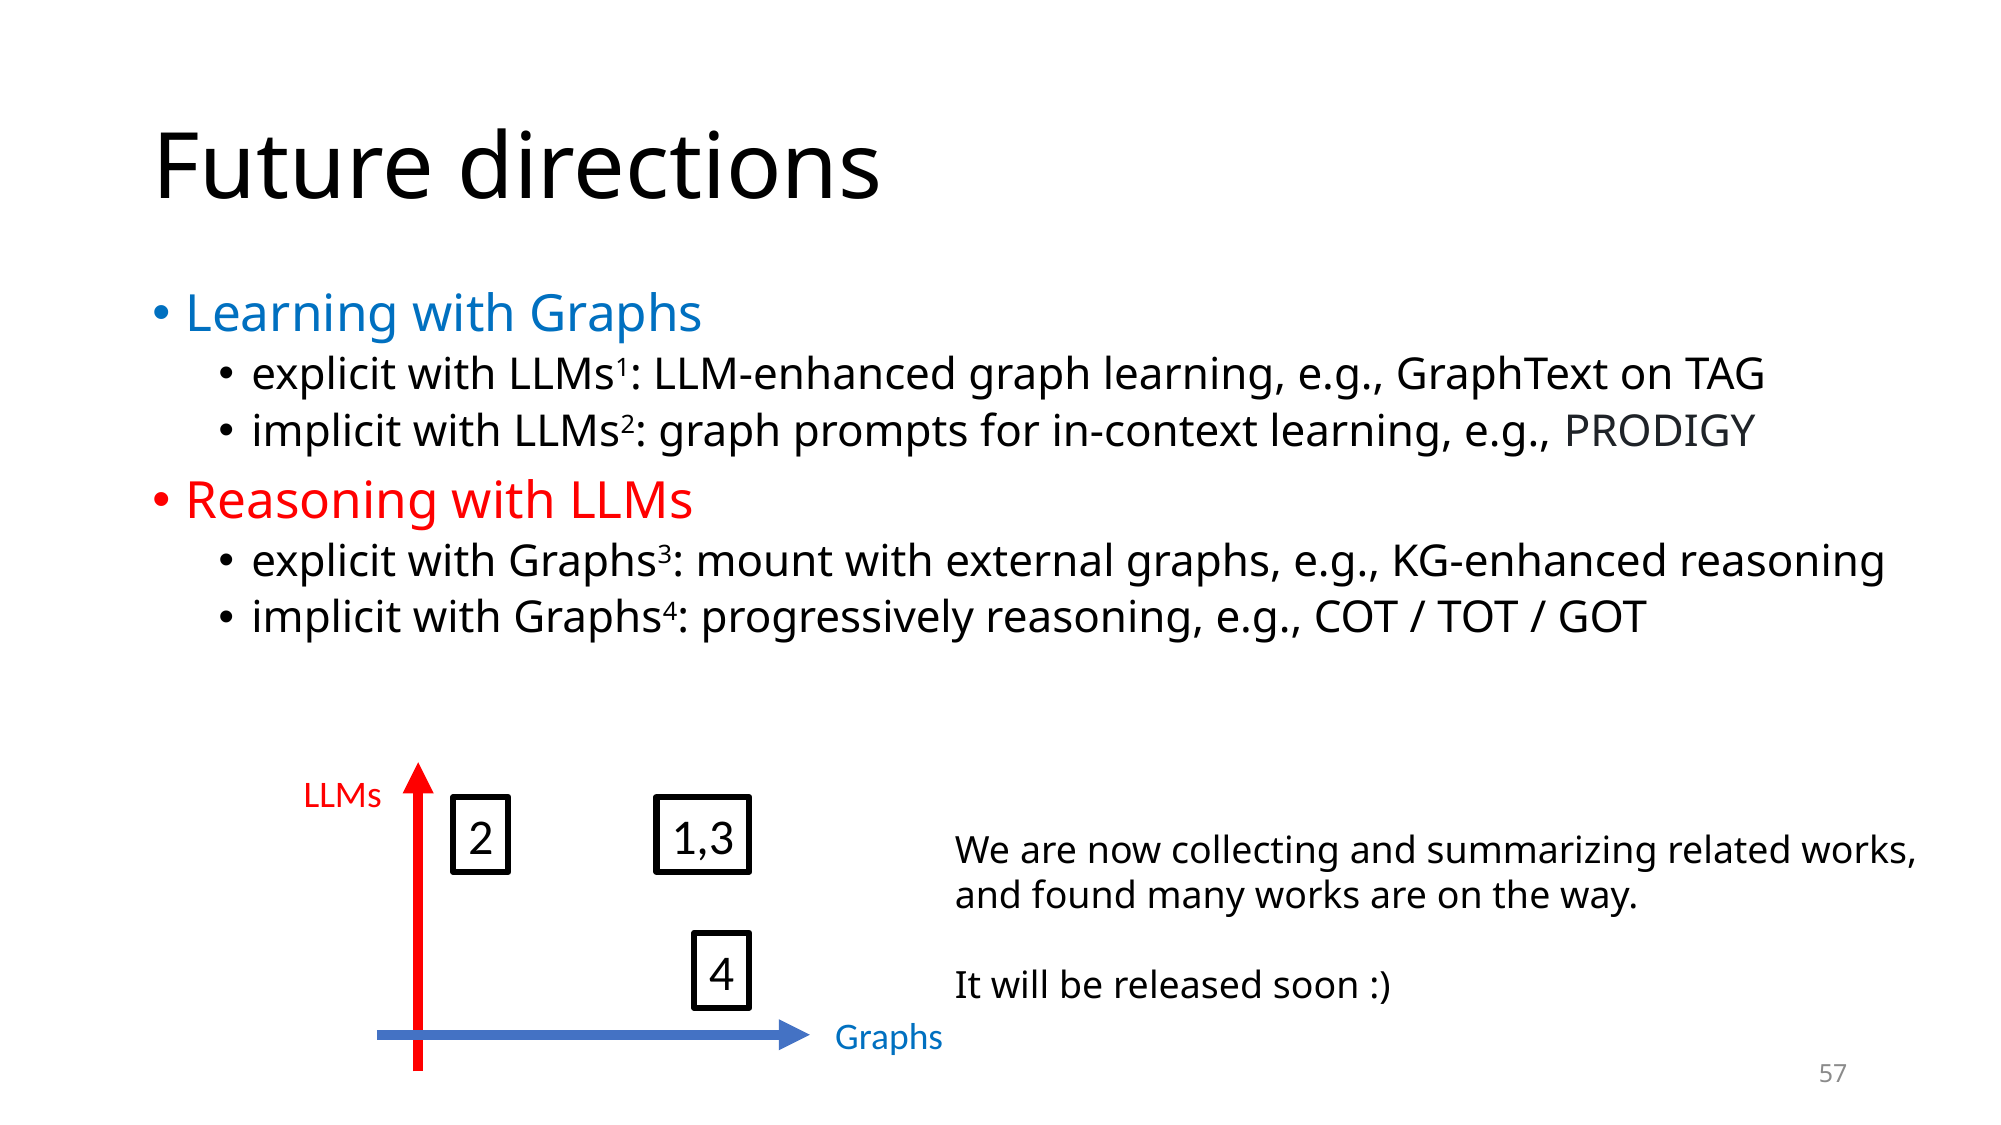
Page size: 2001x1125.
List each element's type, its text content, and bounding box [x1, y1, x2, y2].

text_box We are now collecting and summarizing related works, and found many works are on the way. It will be released soon :) [940, 819, 1933, 1014]
text_box 1,3 [656, 797, 750, 872]
text_box 4 [694, 933, 750, 1008]
slide_number 57 [1412, 1044, 1863, 1105]
text_box Graphs [820, 1004, 959, 1065]
text_box 2 [453, 797, 509, 872]
text_box LLMs [288, 762, 397, 822]
title Future directions [137, 59, 1863, 278]
list Learning with Graphs explicit with LLMs1: LLM-enhanced graph learning, e.g., GraphText on TAG implicit with LLMs2: graph prompts for in-context learning, e.g., PRODIGY Reasoning with LLMs explicit with Graphs3: mount with external graphs, e.g., KG-enhanced reasoning implicit with Graphs4: progressively reasoning, e.g., COT / TOT / GOT [137, 279, 1918, 742]
